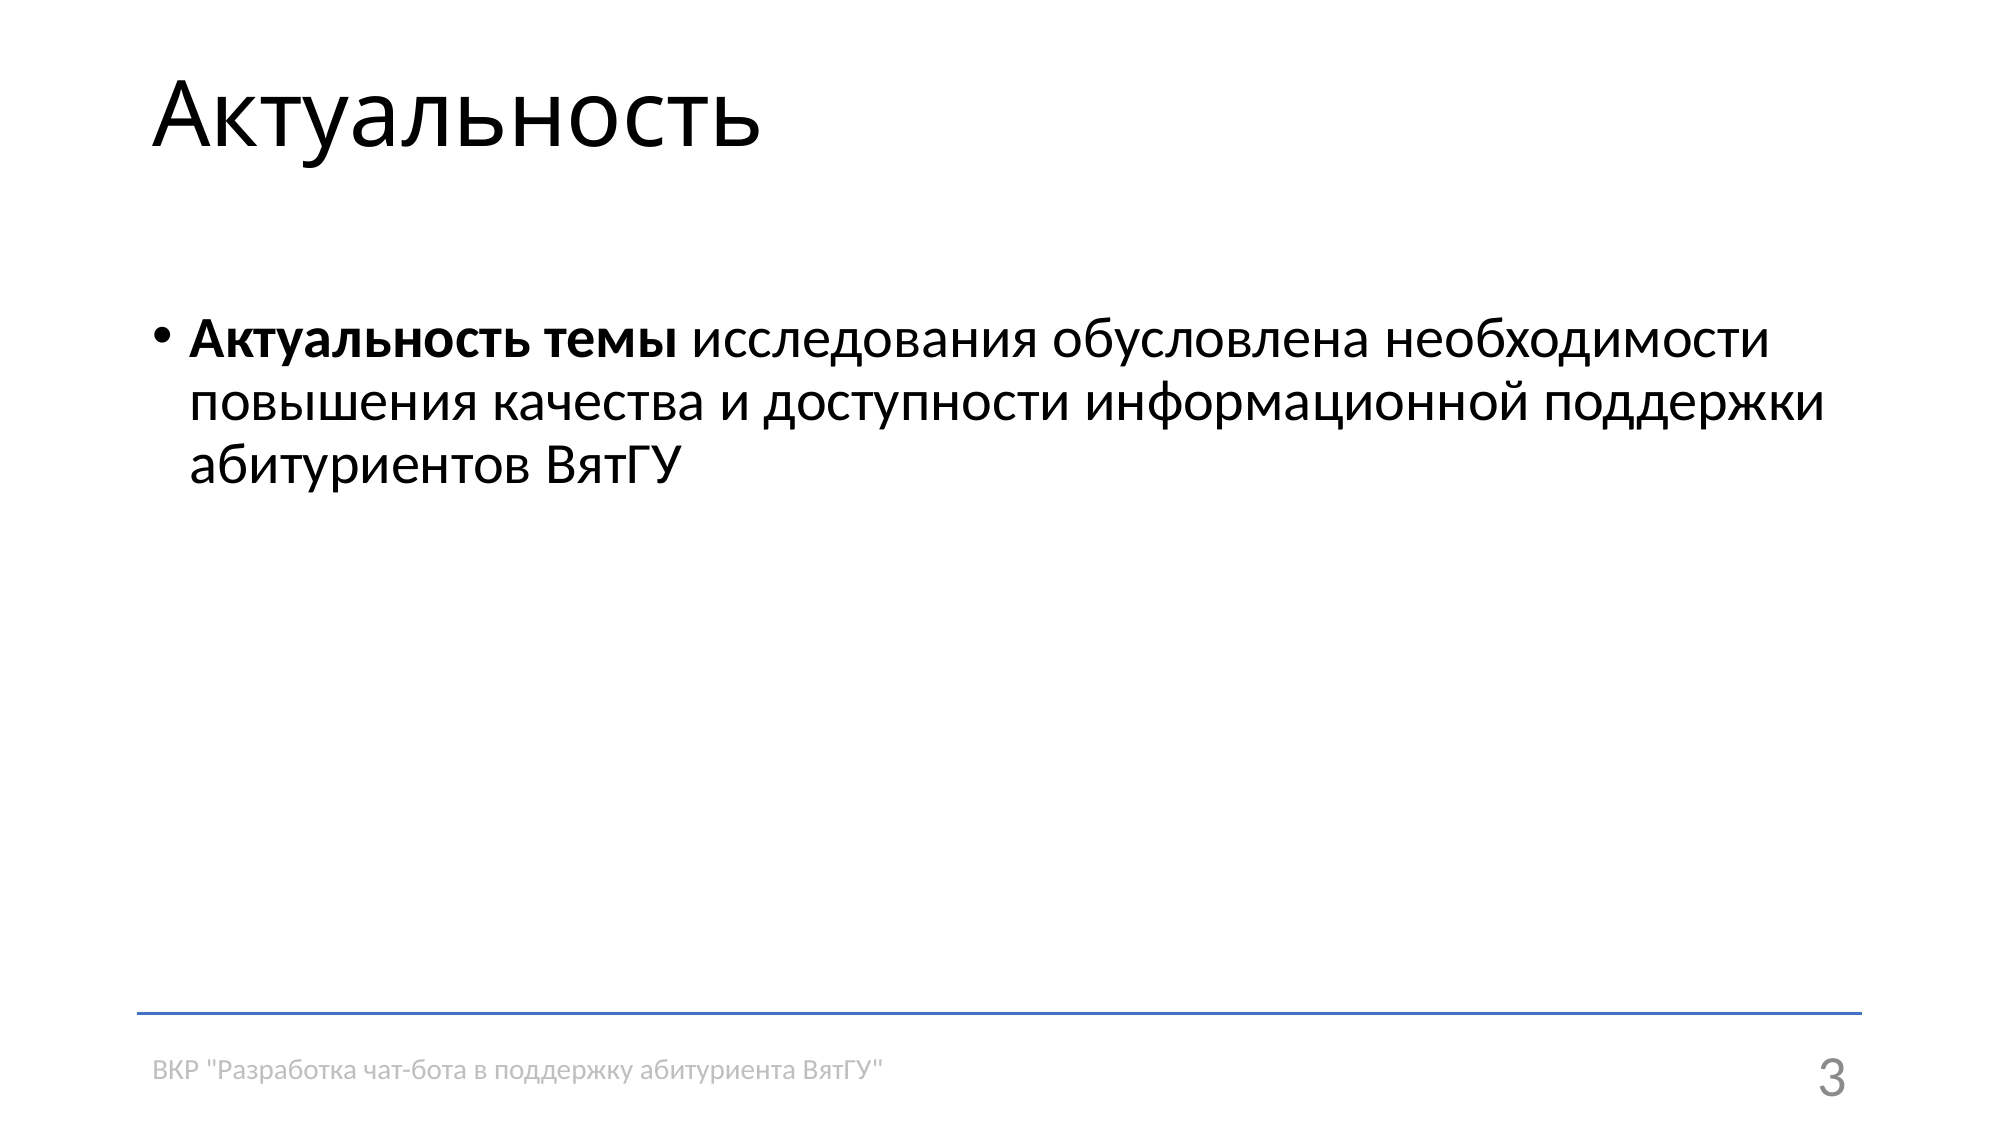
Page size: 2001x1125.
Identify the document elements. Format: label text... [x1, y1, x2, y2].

list Актуальность темы исследования обусловлена необходимости повышения качества и доступности информационной поддержки абитуриентов ВятГУ [137, 299, 1863, 1014]
slide_number 3 [1412, 1042, 1863, 1103]
title Актуальность [137, 59, 1863, 278]
footer ВКР "Разработка чат-бота в поддержку абитуриента ВятГУ" [137, 1042, 1124, 1103]
